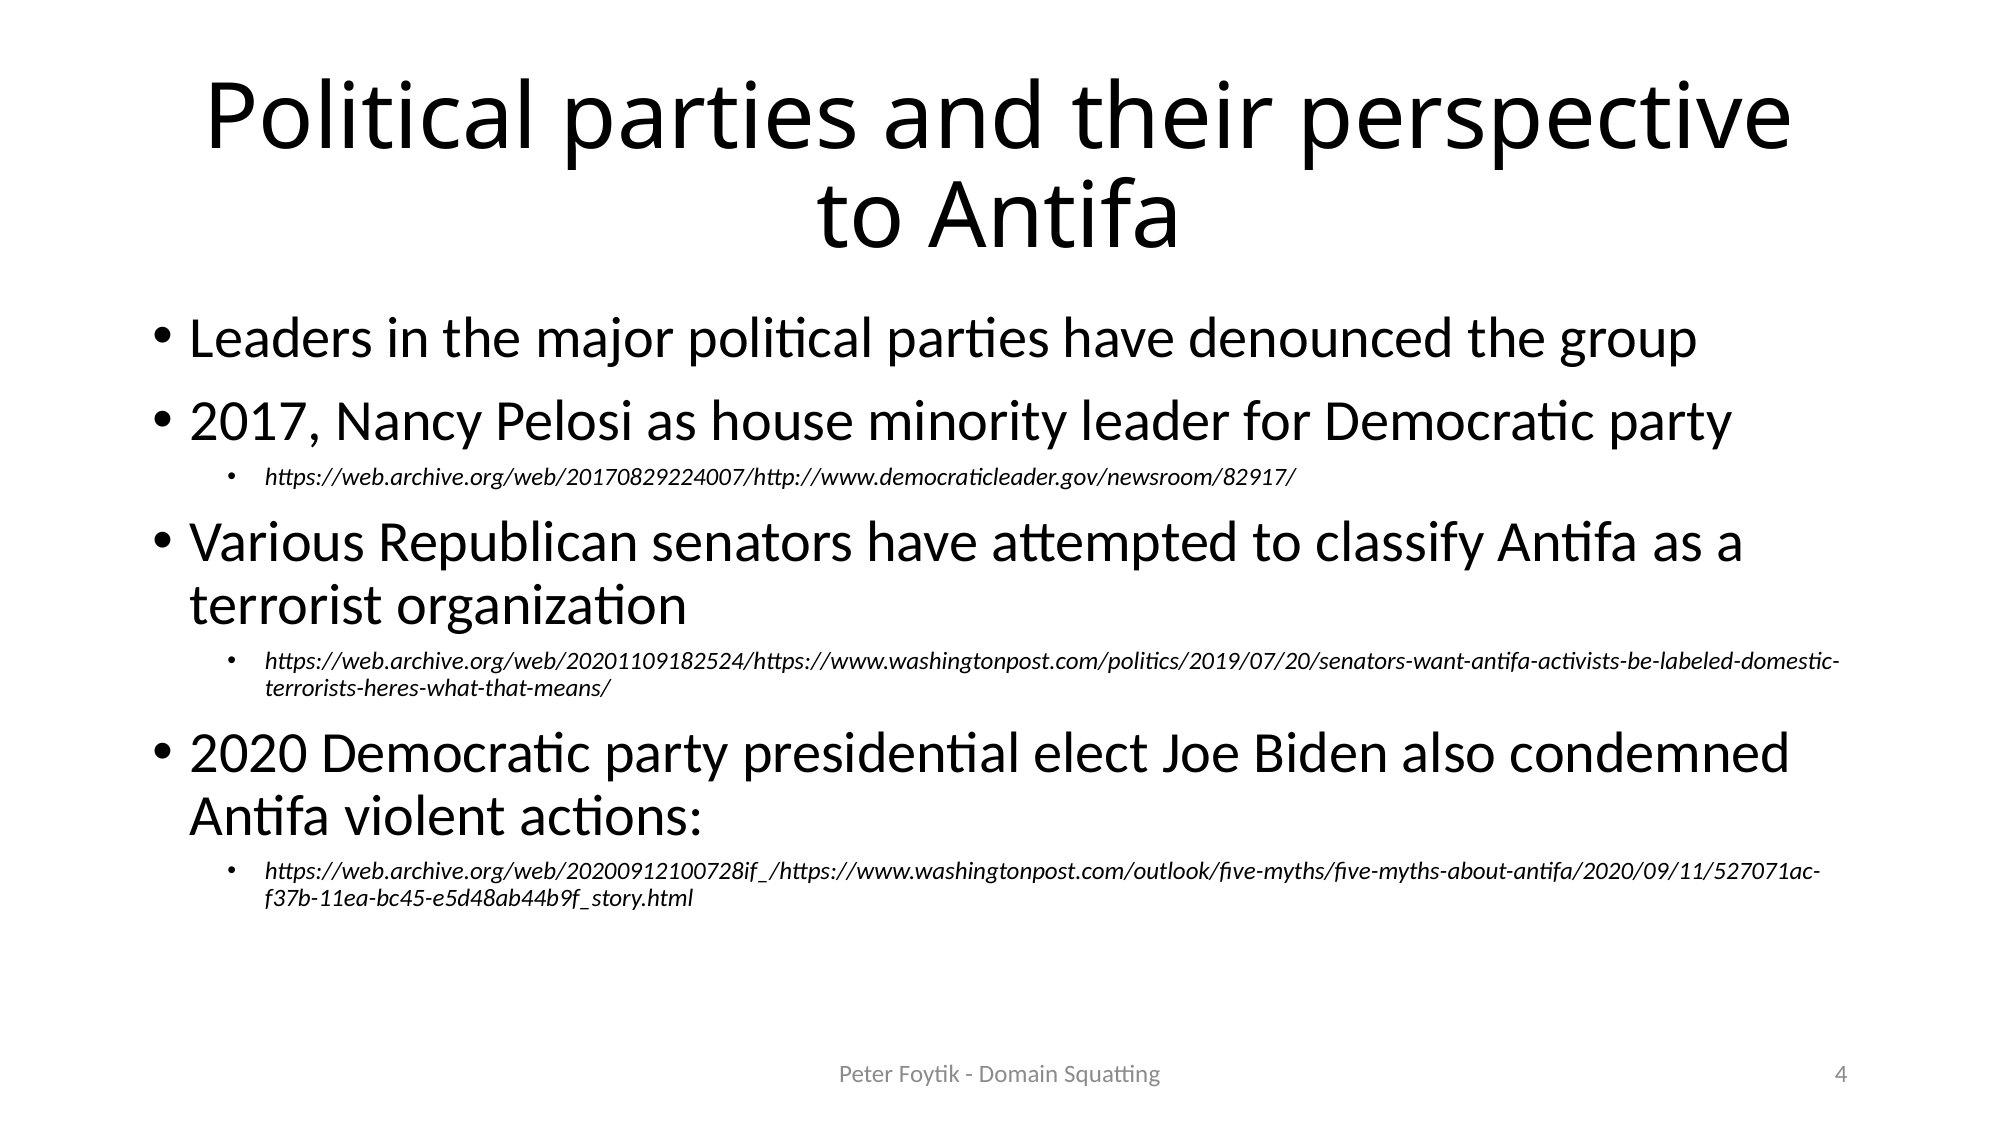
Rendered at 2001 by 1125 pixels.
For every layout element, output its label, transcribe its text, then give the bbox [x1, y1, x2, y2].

footer Peter Foytik - Domain Squatting [662, 1042, 1338, 1103]
title Political parties and their perspective to Antifa [137, 59, 1863, 278]
slide_number 4 [1412, 1042, 1863, 1103]
list Leaders in the major political parties have denounced the group 2017, Nancy Pelosi as house minority leader for Democratic party https://web.archive.org/web/20170829224007/http://www.democraticleader.gov/newsroom/82917/ Various Republican senators have attempted to classify Antifa as a terrorist organization https://web.archive.org/web/20201109182524/https://www.washingtonpost.com/politics/2019/07/20/senators-want-antifa-activists-be-labeled-domestic-terrorists-heres-what-that-means/ 2020 Democratic party presidential elect Joe Biden also condemned Antifa violent actions: https://web.archive.org/web/20200912100728if_/https://www.washingtonpost.com/outlook/five-myths/five-myths-about-antifa/2020/09/11/527071ac-f37b-11ea-bc45-e5d48ab44b9f_story.html [137, 299, 1863, 1014]
